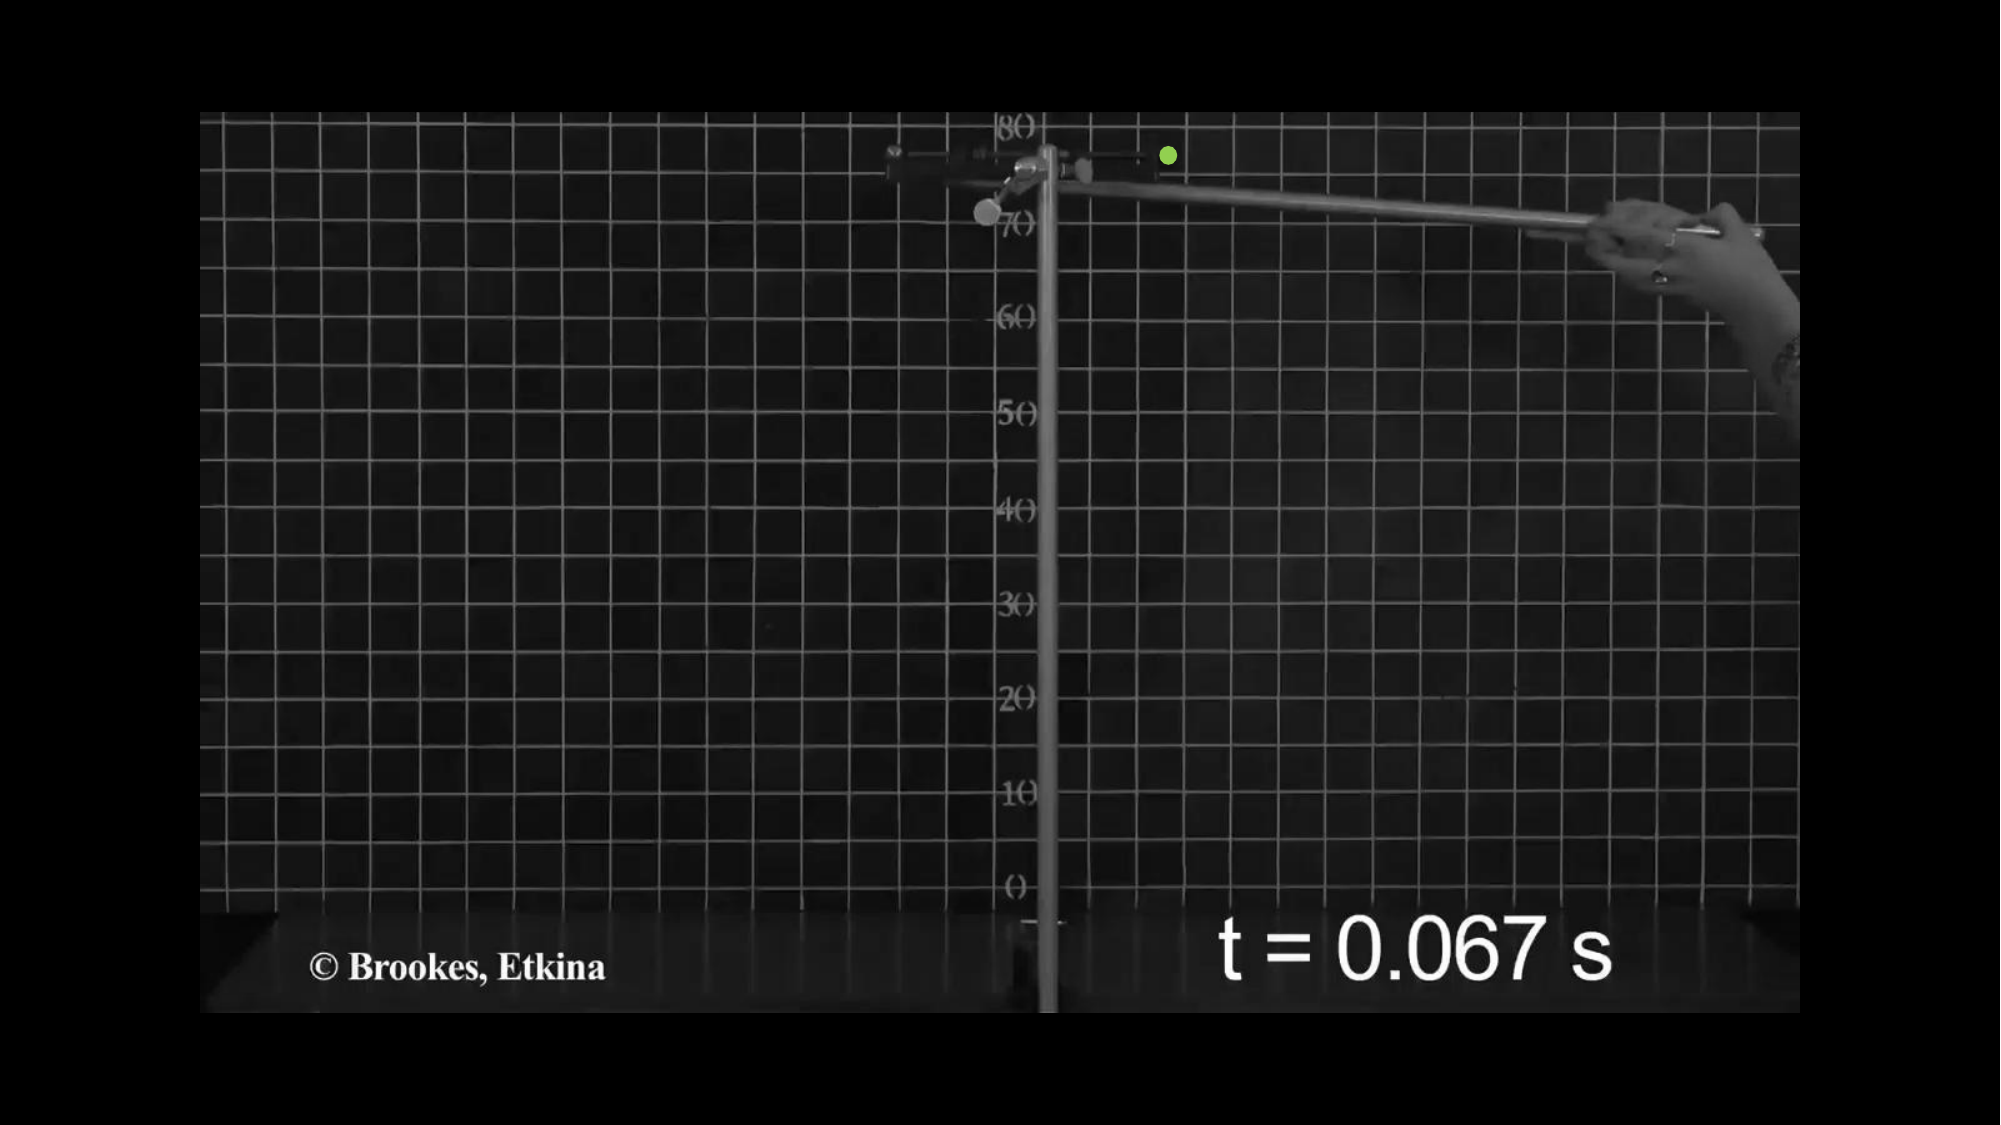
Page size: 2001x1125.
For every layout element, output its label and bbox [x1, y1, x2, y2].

picture [199, 112, 1800, 1013]
